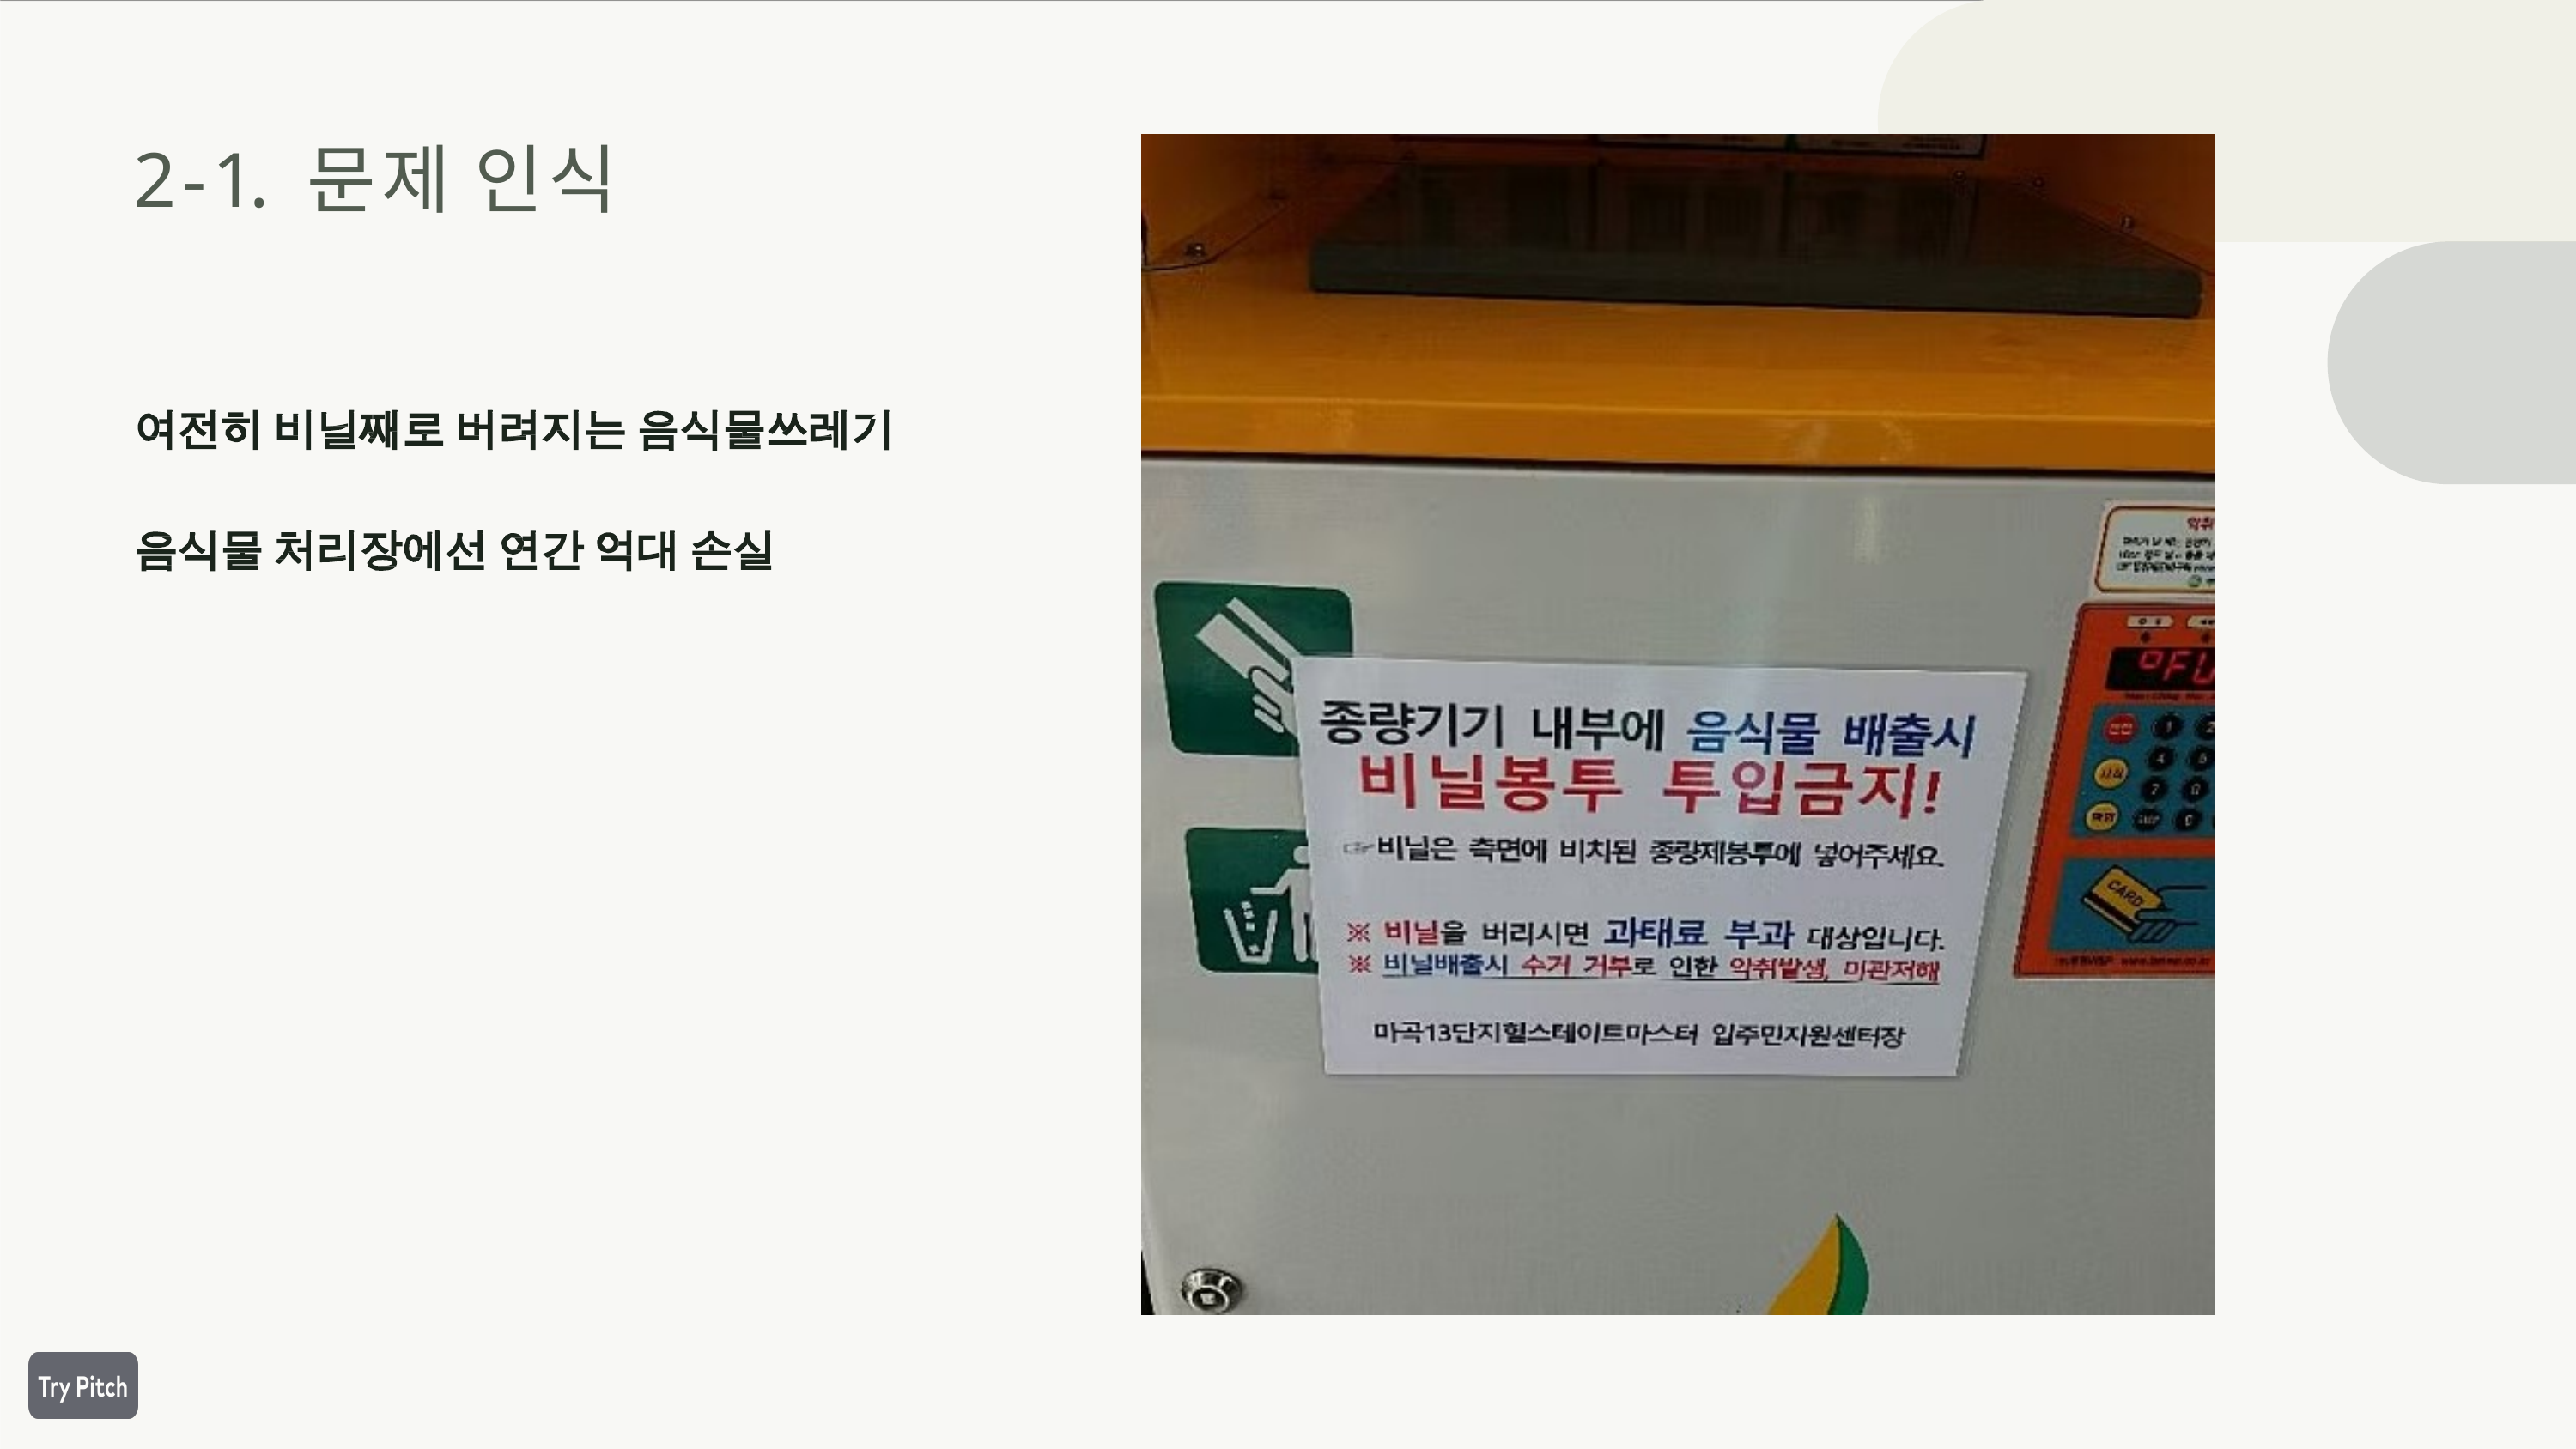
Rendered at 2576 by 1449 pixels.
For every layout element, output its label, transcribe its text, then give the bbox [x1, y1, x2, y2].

text_box [543, 534, 580, 570]
text_box [884, 409, 890, 451]
text_box [597, 530, 632, 572]
text_box [179, 413, 207, 437]
text_box [319, 534, 346, 563]
text_box [507, 557, 538, 570]
text_box [810, 411, 839, 448]
text_box [643, 410, 674, 427]
text_box [321, 409, 355, 450]
text_box [725, 427, 764, 450]
text_box [573, 409, 579, 451]
text_box [186, 436, 217, 450]
text_box [638, 530, 675, 571]
picture [0, 0, 2576, 1449]
text_box [179, 532, 206, 554]
text_box [542, 414, 570, 442]
text_box [591, 411, 622, 427]
text_box [586, 430, 625, 435]
text_box [692, 530, 731, 549]
text_box [281, 532, 297, 537]
text_box [459, 409, 493, 451]
text_box [137, 409, 173, 451]
text_box [185, 530, 216, 572]
text_box [696, 556, 728, 570]
text_box [222, 418, 250, 443]
text_box [469, 530, 483, 562]
text_box [276, 413, 299, 440]
text_box [590, 436, 622, 450]
text_box [141, 555, 172, 572]
text_box [573, 530, 585, 563]
text_box [306, 409, 312, 451]
text_box [404, 531, 433, 569]
text_box [453, 556, 484, 570]
text_box [643, 435, 674, 451]
text_box [434, 530, 440, 571]
text_box [446, 532, 473, 558]
text_box [501, 409, 536, 451]
text_box [681, 411, 708, 433]
text_box [404, 413, 444, 446]
title 2-1. 문제 인식 [131, 130, 1137, 375]
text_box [1141, 0, 2576, 1316]
text_box [501, 530, 536, 563]
text_box [841, 409, 848, 451]
text_box [639, 428, 678, 433]
text_box [222, 548, 262, 570]
text_box [252, 409, 258, 451]
text_box [275, 538, 302, 565]
text_box [768, 440, 807, 445]
text_box [358, 409, 398, 451]
text_box [137, 531, 176, 555]
text_box [692, 544, 731, 555]
text_box [768, 413, 807, 436]
text_box [853, 414, 877, 444]
text_box [349, 530, 355, 571]
text_box [228, 412, 244, 417]
text_box [361, 530, 403, 571]
text_box [297, 530, 312, 571]
text_box [733, 530, 772, 570]
text_box [687, 409, 718, 451]
text_box [227, 531, 258, 547]
text_box [729, 410, 760, 426]
text_box [202, 409, 216, 442]
